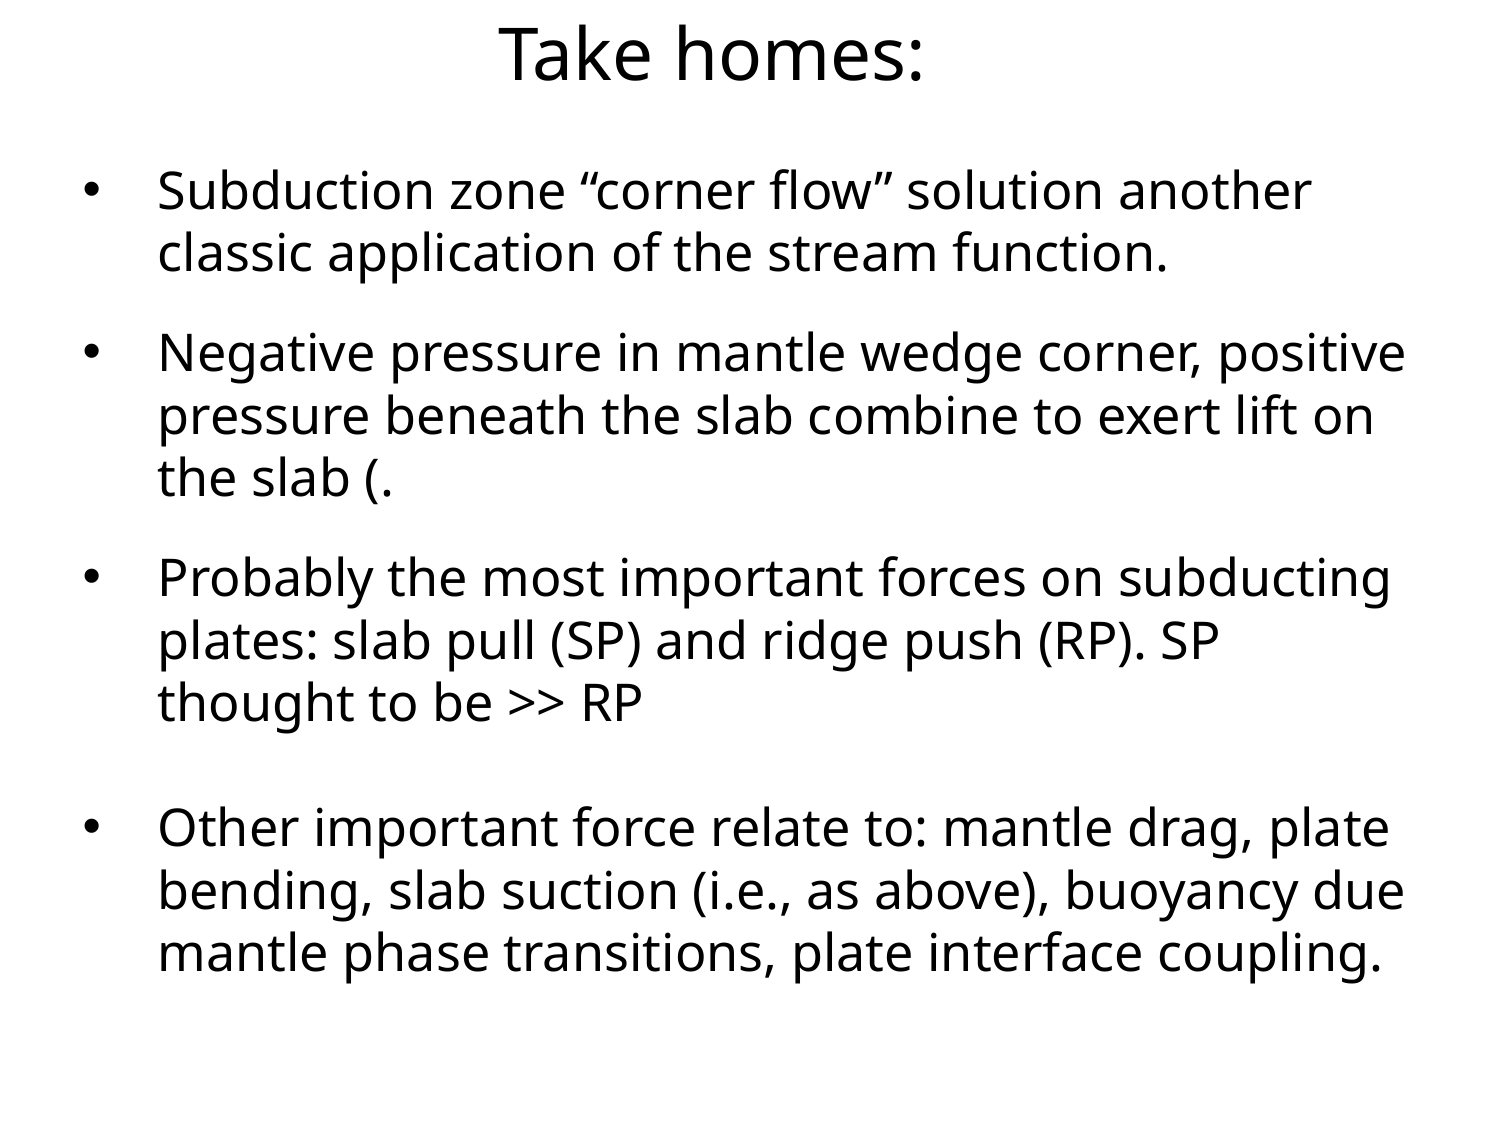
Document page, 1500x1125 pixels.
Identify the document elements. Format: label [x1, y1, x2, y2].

text_box [725, 537, 775, 588]
